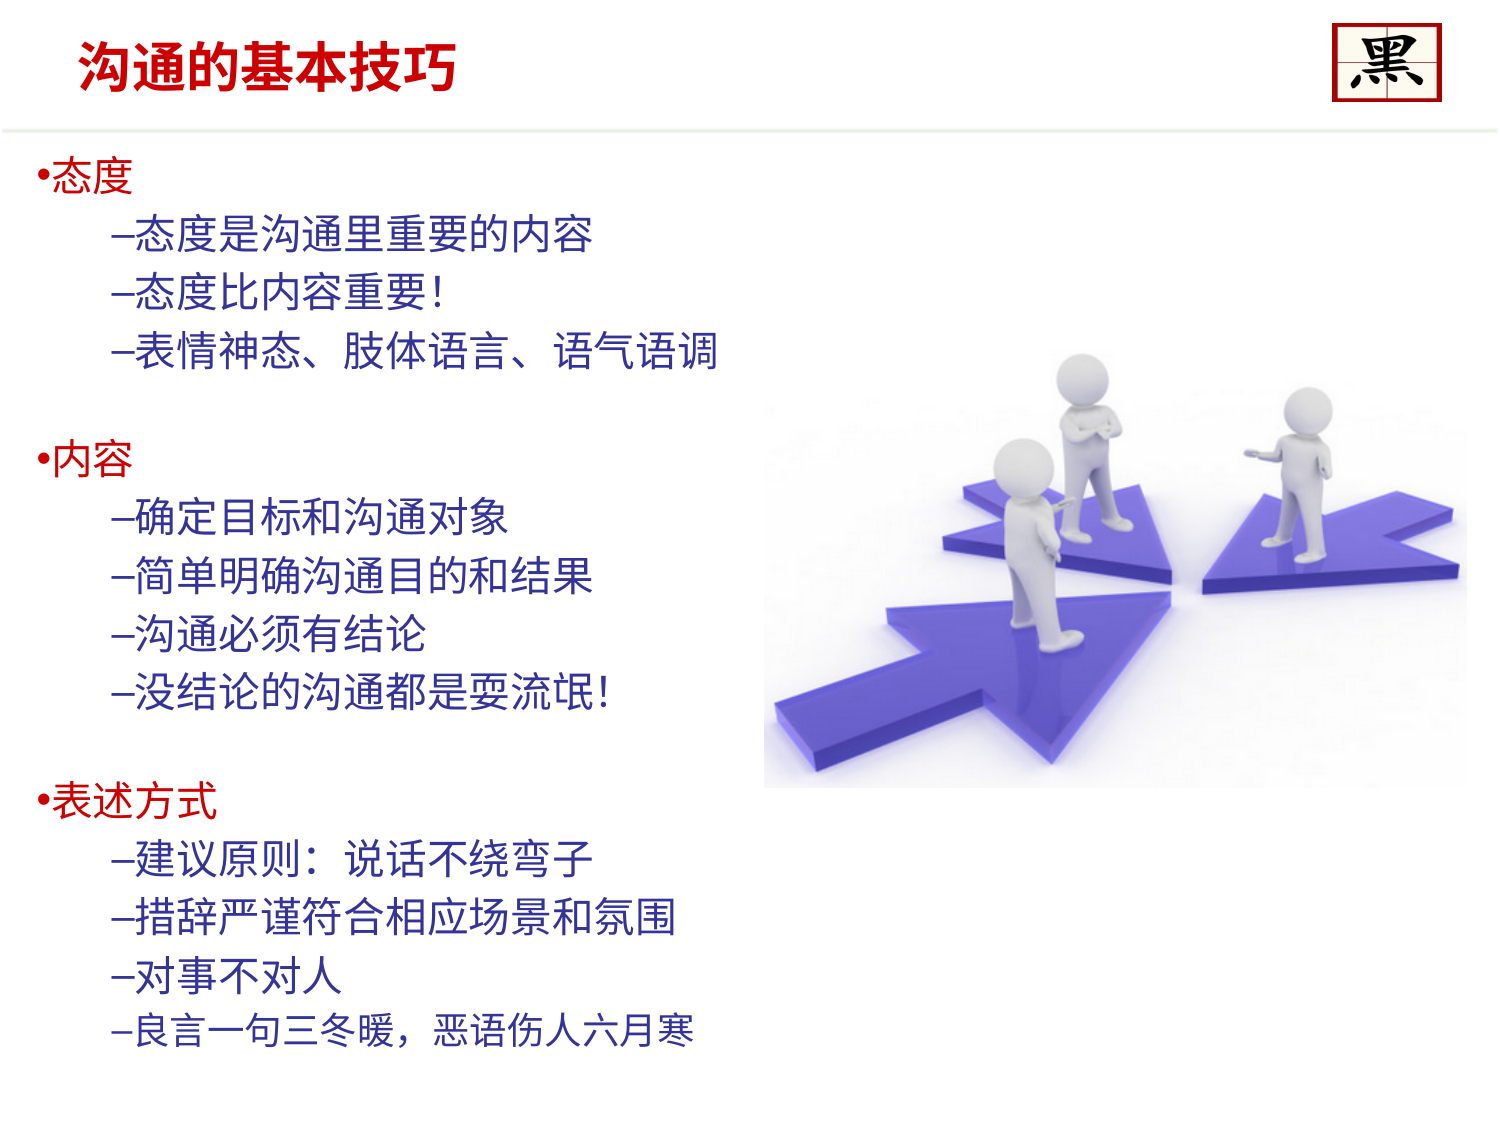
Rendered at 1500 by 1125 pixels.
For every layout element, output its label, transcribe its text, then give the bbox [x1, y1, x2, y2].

subtitle 态度 态度是沟通里重要的内容 态度比内容重要！ 表情神态、肢体语言、语气语调 内容 确定目标和沟通对象 简单明确沟通目的和结果 沟通必须有结论 没结论的沟通都是耍流氓！ 表述方式 建议原则：说话不绕弯子 措辞严谨符合相应场景和氛围 对事不对人 良言一句三冬暖，恶语伤人六月寒 [21, 83, 795, 1116]
picture [1, 1, 1499, 1124]
title 沟通的基本技巧 [62, 18, 1223, 114]
